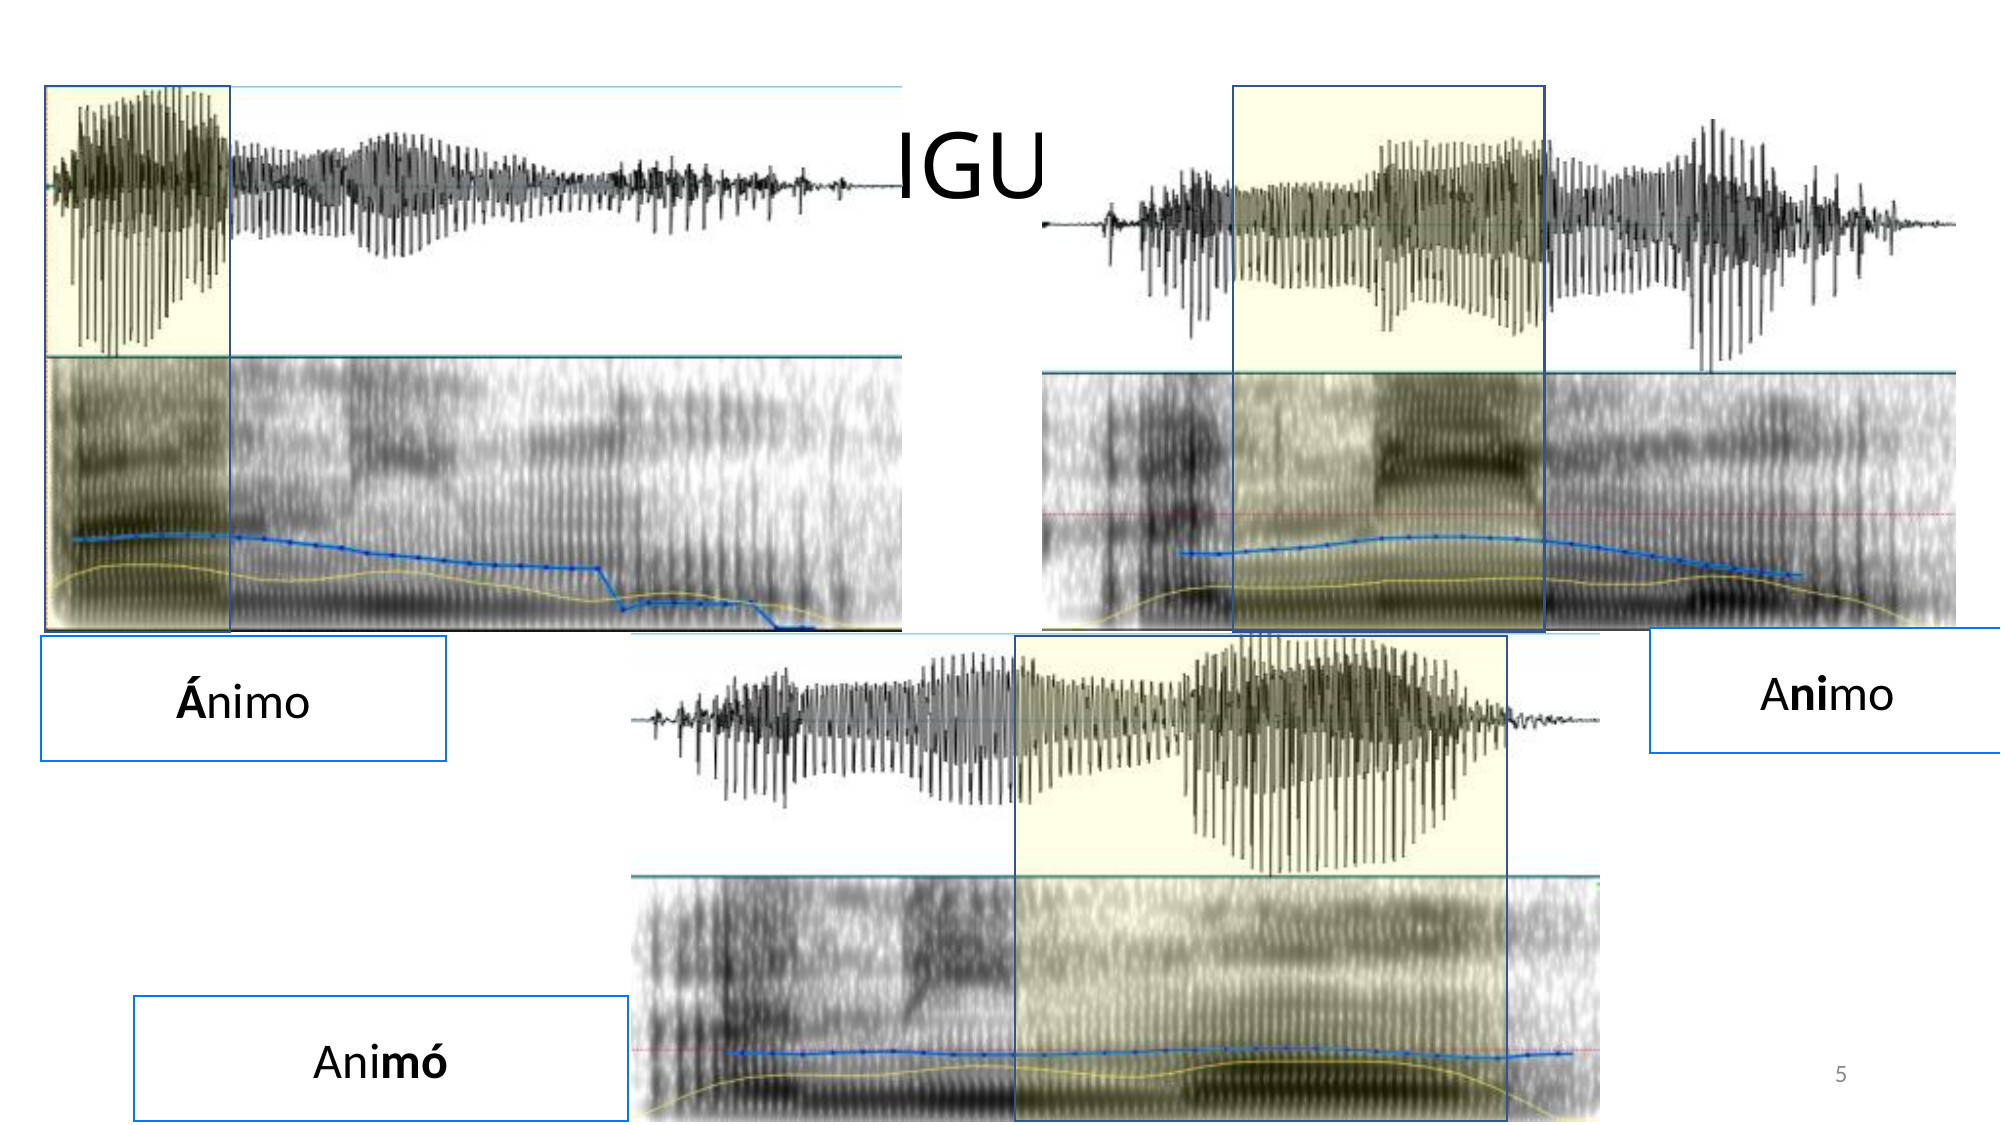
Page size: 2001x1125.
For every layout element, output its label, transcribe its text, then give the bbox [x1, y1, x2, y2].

picture [1042, 119, 1956, 631]
title INTONATION LANGUAGES [137, 59, 1863, 278]
text_box Ánimo [40, 635, 447, 762]
text_box [1232, 85, 1546, 119]
text_box Animó [133, 995, 629, 1122]
slide_number 5 [1600, 1042, 1863, 1103]
text_box Animo [1649, 627, 2000, 754]
picture [44, 86, 1600, 1122]
